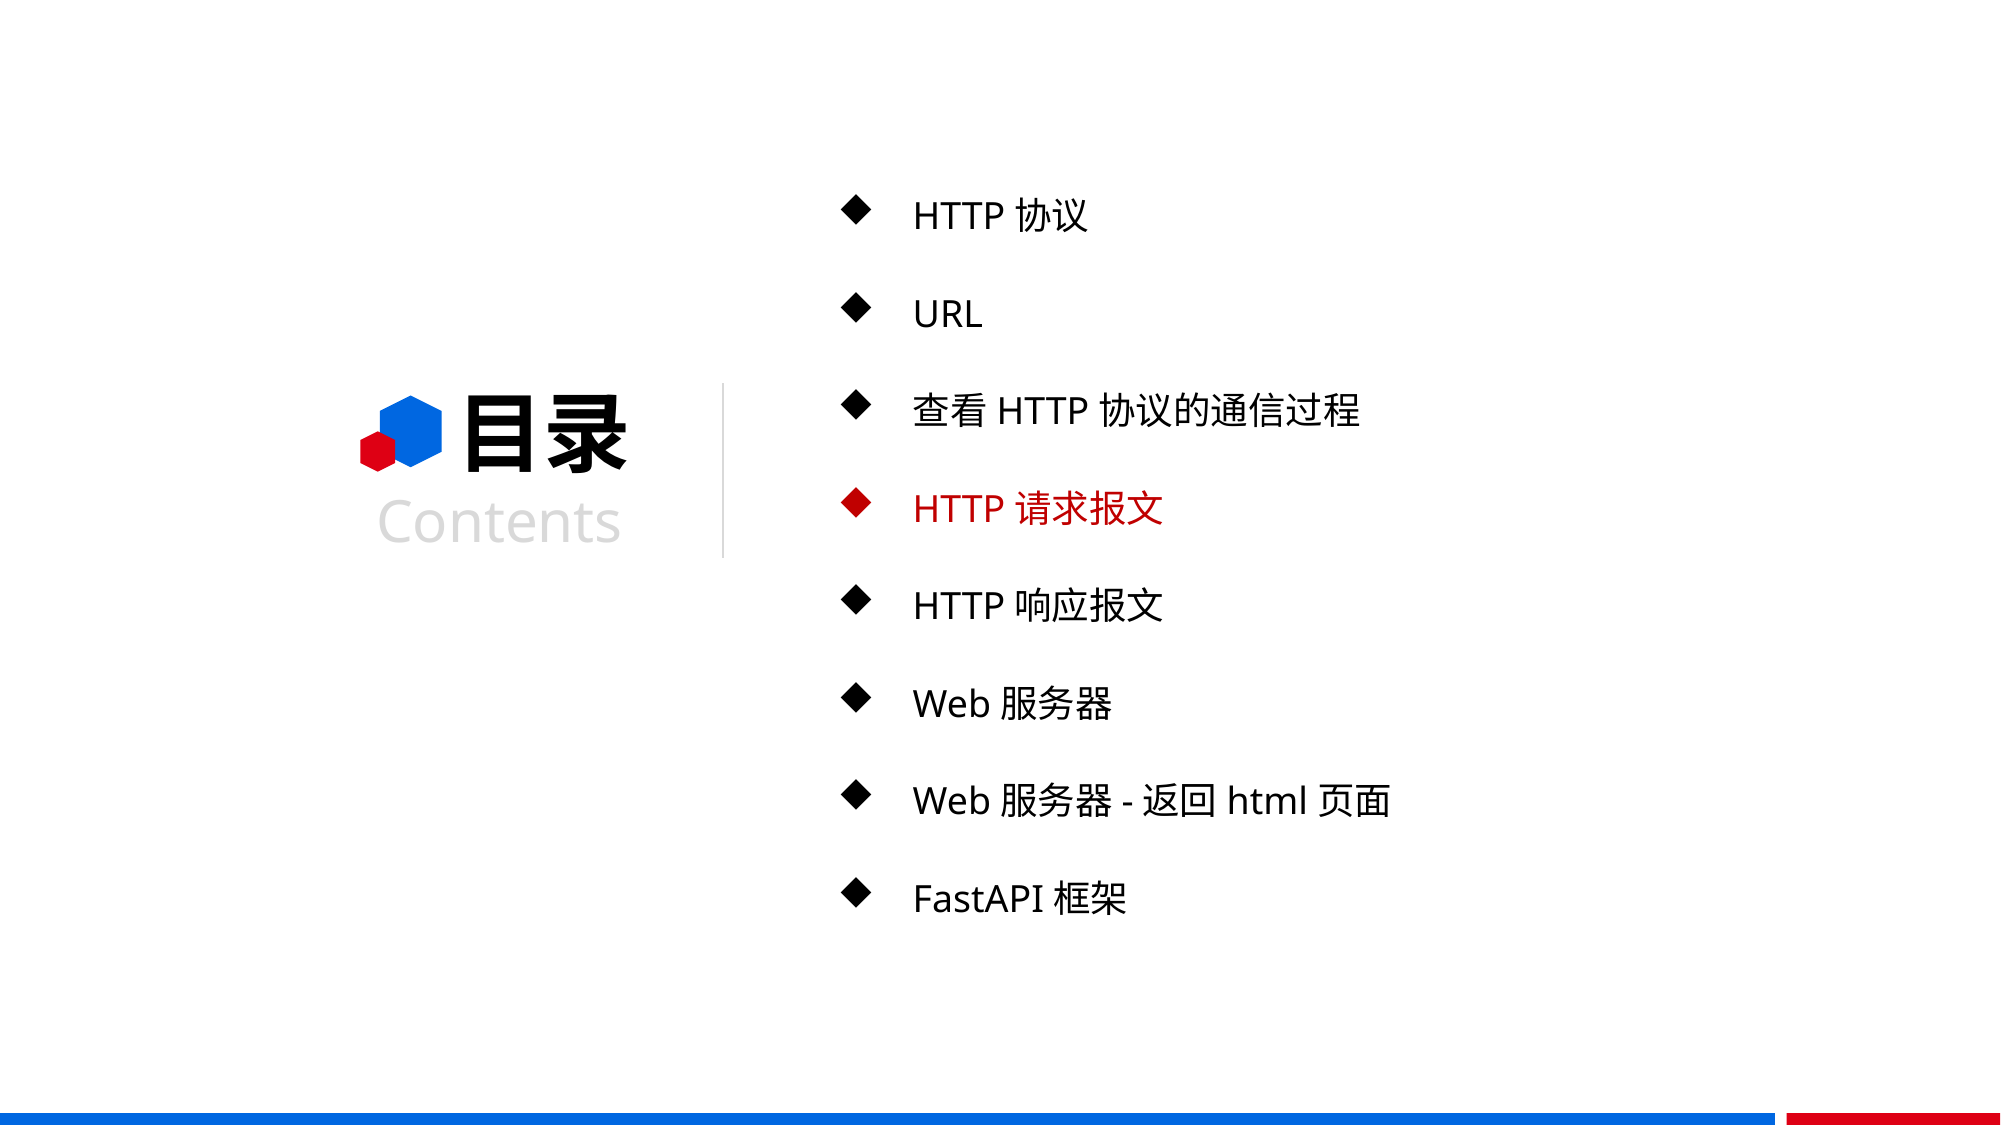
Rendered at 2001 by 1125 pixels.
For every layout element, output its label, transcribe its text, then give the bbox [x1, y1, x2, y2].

list HTTP协议 URL 查看HTTP协议的通信过程 HTTP请求报文 HTTP响应报文 Web服务器 Web服务器-返回html页面 FastAPI框架 [822, 184, 1803, 883]
